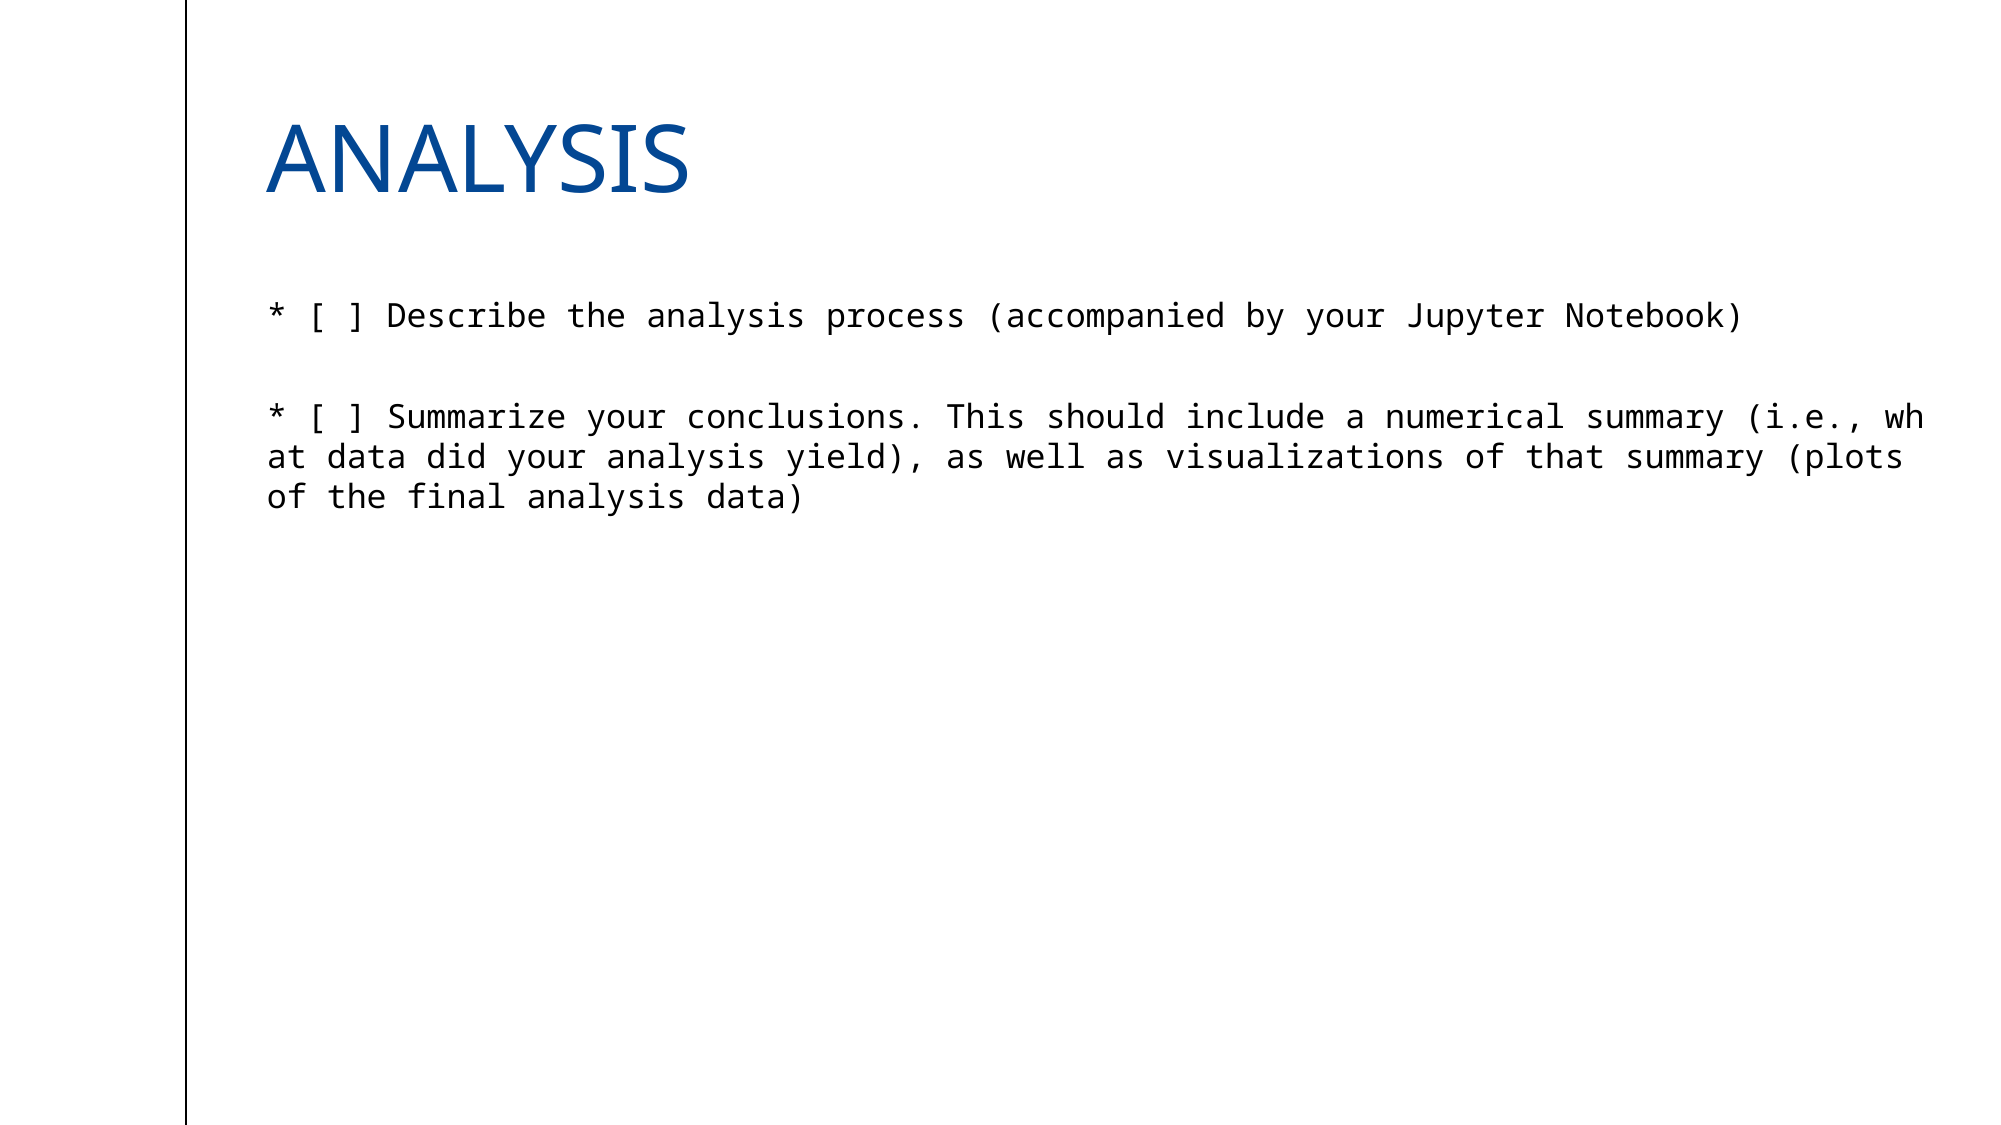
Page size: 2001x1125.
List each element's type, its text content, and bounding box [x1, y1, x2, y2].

title Analysis [266, 55, 1930, 221]
list * [ ] Describe the analysis process (accompanied by your Jupyter Notebook) * [ ] Summarize your conclusions. This should include a numerical summary (i.e., what data did your analysis yield), as well as visualizations of that summary (plots of the final analysis data) [266, 247, 1930, 1043]
